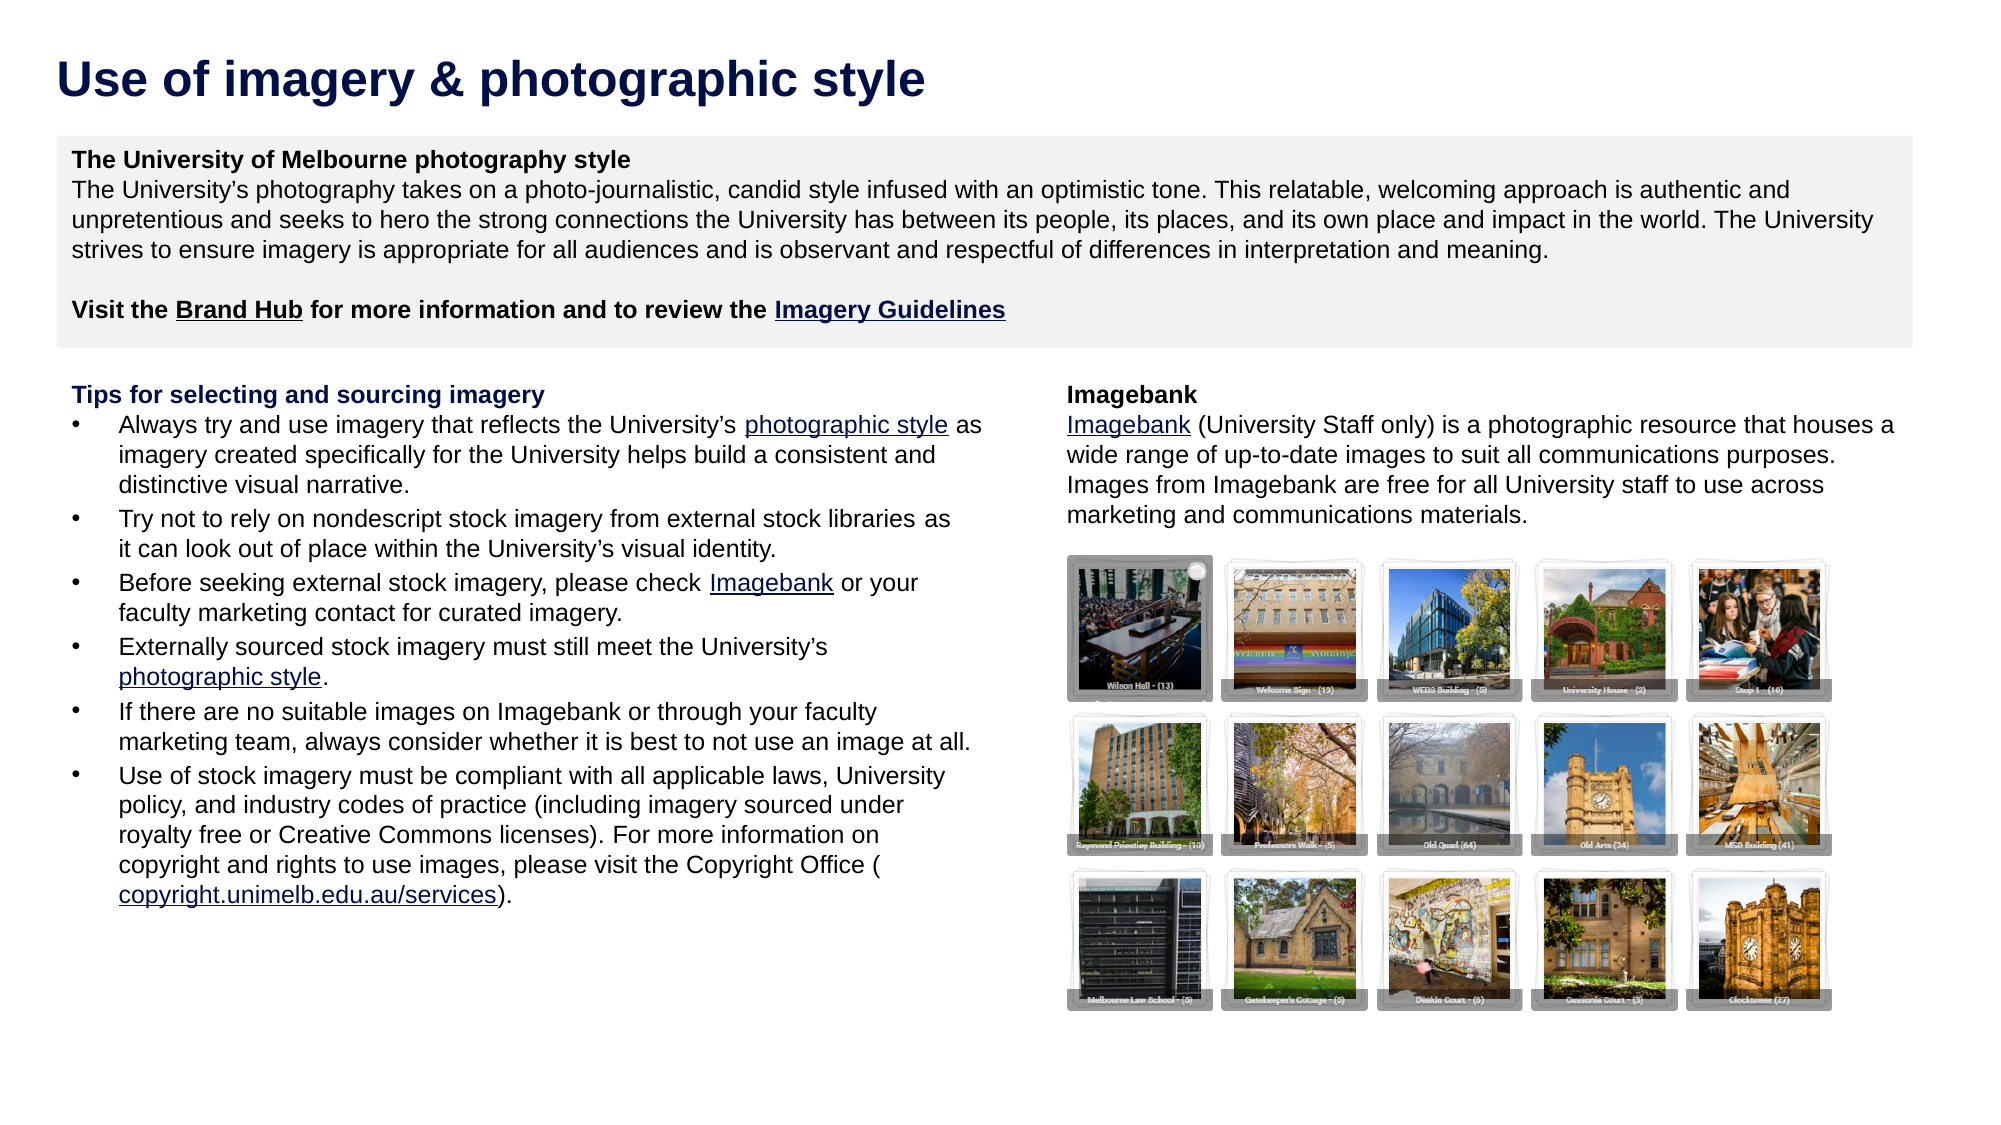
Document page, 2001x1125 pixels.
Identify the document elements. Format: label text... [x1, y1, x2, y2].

picture [1062, 547, 1840, 1021]
text_box Tips for selecting and sourcing imagery Always try and use imagery that reflects the University’s photographic style as imagery created specifically for the University helps build a consistent and distinctive visual narrative. Try not to rely on nondescript stock imagery from external stock libraries as it can look out of place within the University’s visual identity. Before seeking external stock imagery, please check Imagebank or your faculty marketing contact for curated imagery. Externally sourced stock imagery must still meet the University’s photographic style. If there are no suitable images on Imagebank or through your faculty marketing team, always consider whether it is best to not use an image at all. Use of stock imagery must be compliant with all applicable laws, University policy, and industry codes of practice (including imagery sourced under royalty free or Creative Commons licenses). For more information on copyright and rights to use images, please visit the Copyright Office (copyright.unimelb.edu.au/services). [56, 371, 1002, 949]
text_box The University of Melbourne photography style The University’s photography takes on a photo-journalistic, candid style infused with an optimistic tone. This relatable, welcoming approach is authentic and unpretentious and seeks to hero the strong connections the University has between its people, its places, and its own place and impact in the world. The University strives to ensure imagery is appropriate for all audiences and is observant and respectful of differences in interpretation and meaning. Visit the Brand Hub for more information and to review the Imagery Guidelines [56, 135, 1913, 349]
text_box Imagebank Imagebank (University Staff only) is a photographic resource that houses a wide range of up-to-date images to suit all communications purposes. Images from Imagebank are free for all University staff to use across marketing and communications materials. [1051, 371, 1922, 537]
title Use of imagery & photographic style [56, 56, 1648, 135]
